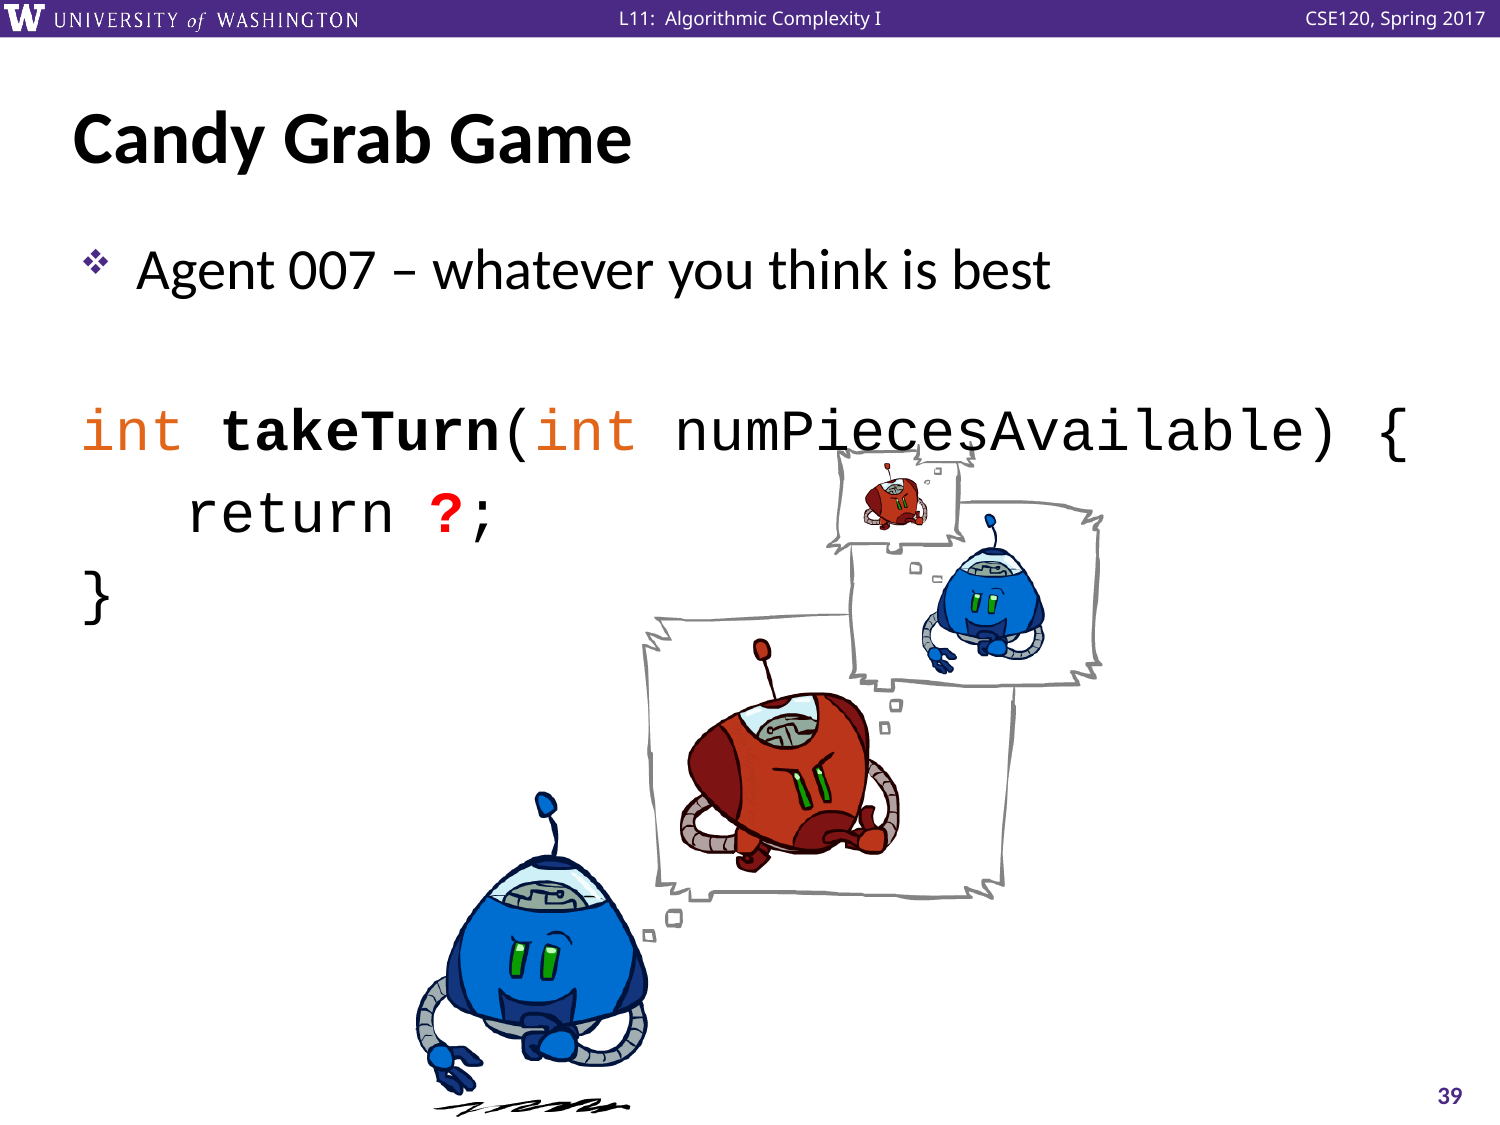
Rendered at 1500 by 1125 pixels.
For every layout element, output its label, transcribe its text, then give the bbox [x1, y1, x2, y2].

slide_number 39 [1400, 1065, 1500, 1125]
picture [374, 431, 1126, 1125]
title Candy Grab Game [58, 71, 1438, 197]
list Agent 007 – whatever you think is best int takeTurn(int numPiecesAvailable) { return ?; } [64, 223, 1438, 1040]
picture [4, 4, 358, 32]
